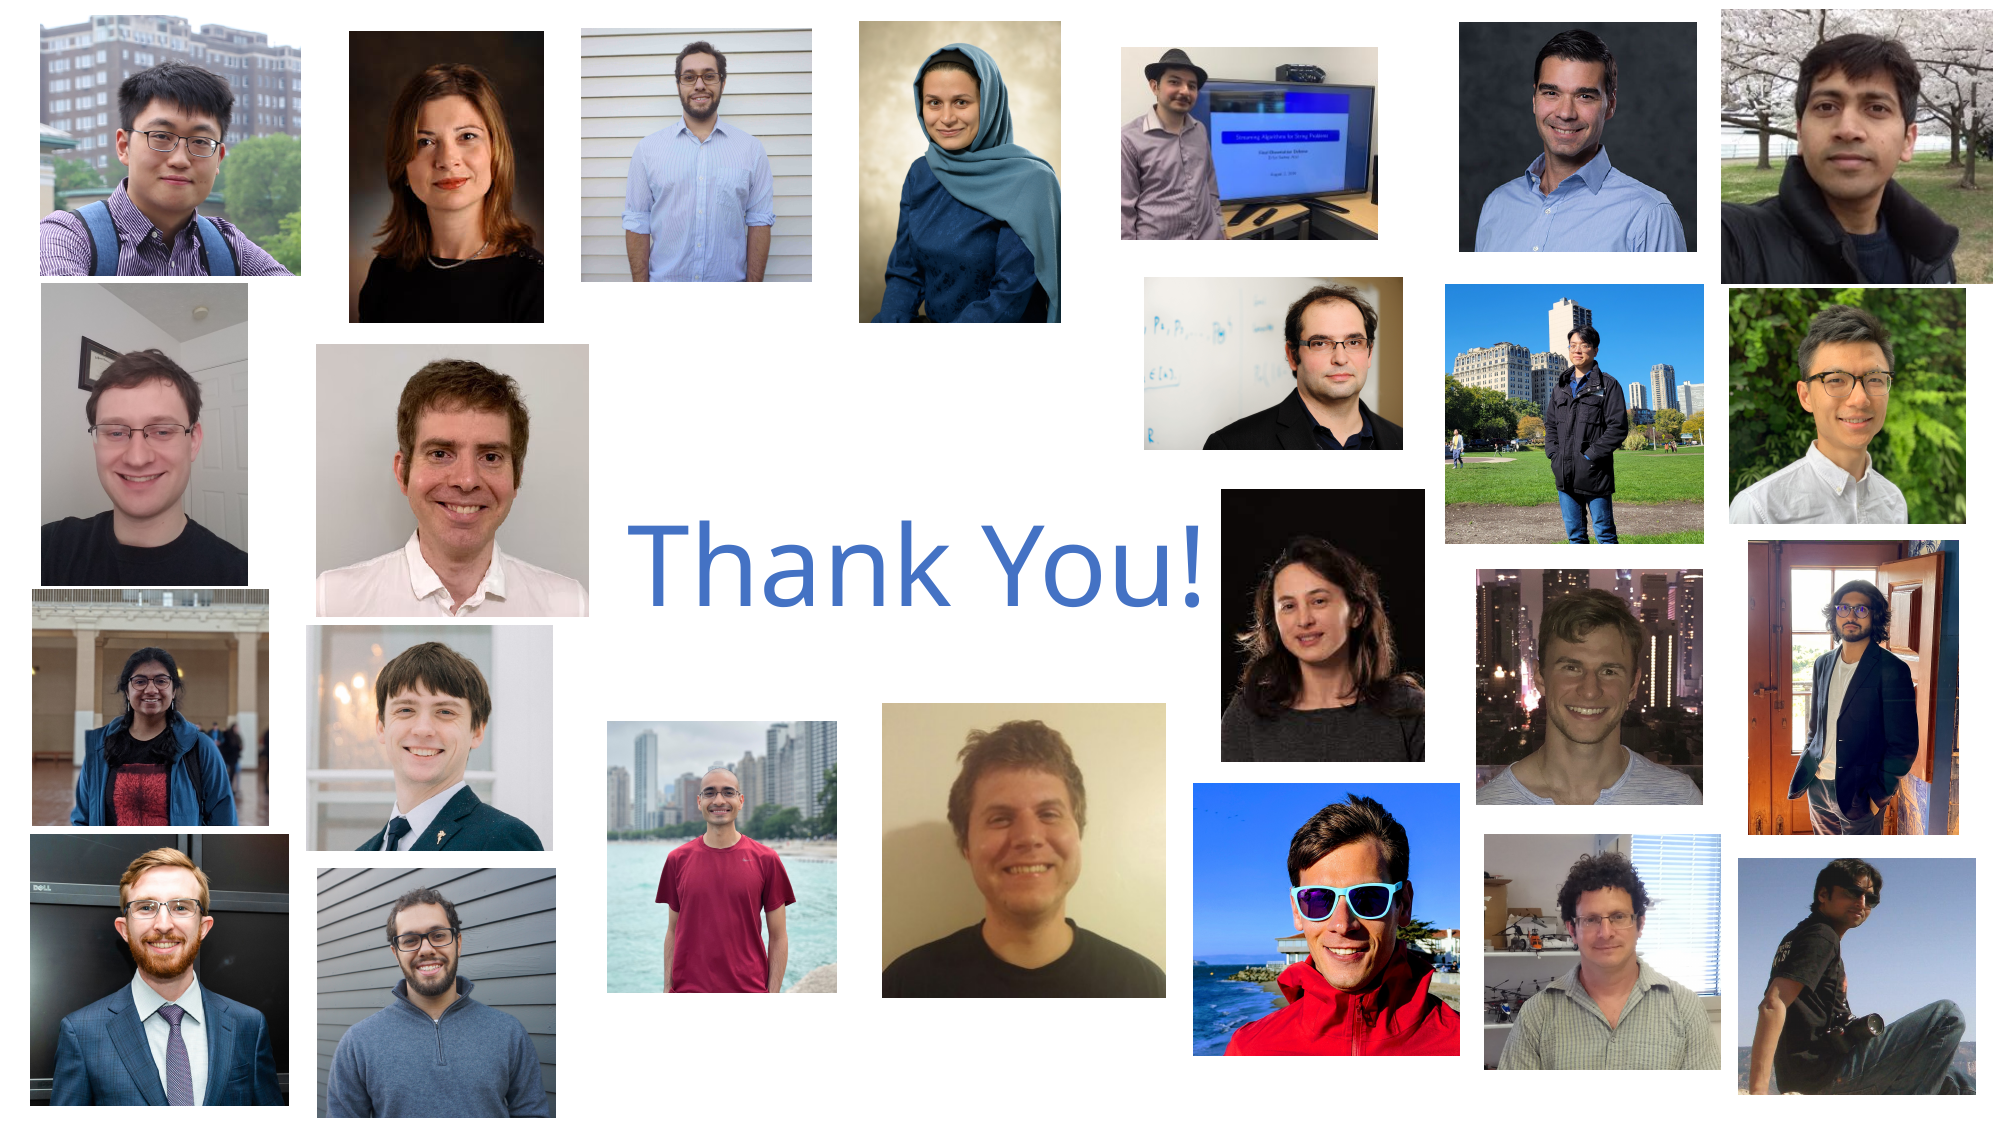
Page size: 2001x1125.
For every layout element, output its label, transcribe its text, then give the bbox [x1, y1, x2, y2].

picture [32, 589, 269, 826]
picture [882, 703, 1166, 998]
picture [1445, 284, 1704, 544]
picture [306, 625, 553, 851]
picture [30, 834, 289, 1106]
picture [40, 15, 301, 276]
picture [1484, 834, 1721, 1070]
picture [1144, 277, 1403, 450]
picture [1721, 9, 1993, 284]
picture [349, 31, 544, 323]
picture [1121, 46, 1378, 240]
picture [1476, 569, 1703, 805]
picture [606, 721, 837, 993]
picture [1459, 22, 1697, 252]
picture [859, 21, 1061, 323]
picture [41, 283, 248, 586]
picture [316, 344, 589, 617]
title Thank You! [247, 361, 1588, 780]
picture [1221, 489, 1425, 762]
picture [581, 28, 812, 282]
picture [1193, 783, 1460, 1056]
picture [1729, 288, 1966, 524]
picture [1738, 858, 1976, 1095]
picture [1748, 540, 1959, 835]
picture [317, 868, 556, 1118]
